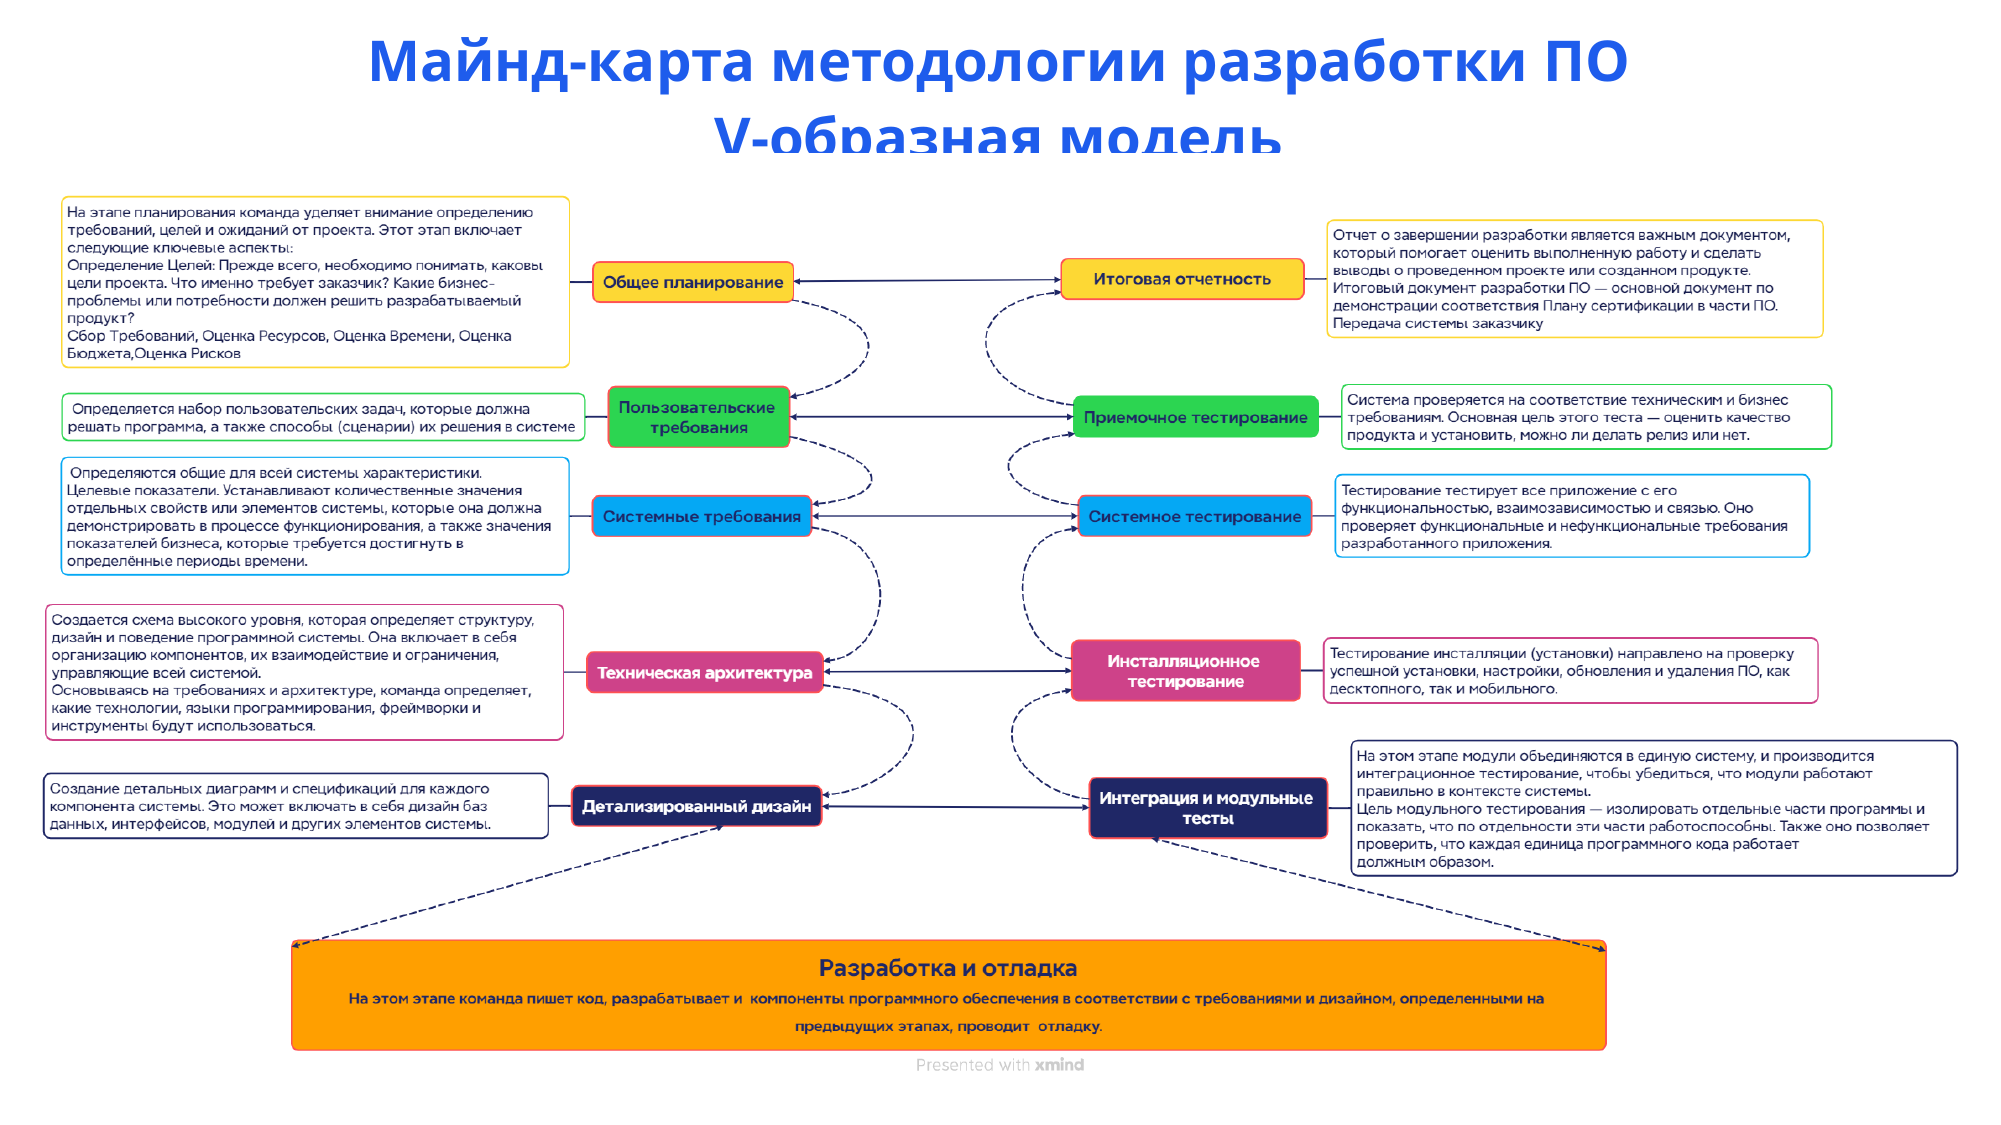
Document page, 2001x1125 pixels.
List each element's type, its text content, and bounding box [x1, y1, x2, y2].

text_box Майнд-карта методологии разработки ПО V-образная модель [166, 0, 1831, 151]
picture [0, 153, 2000, 1094]
